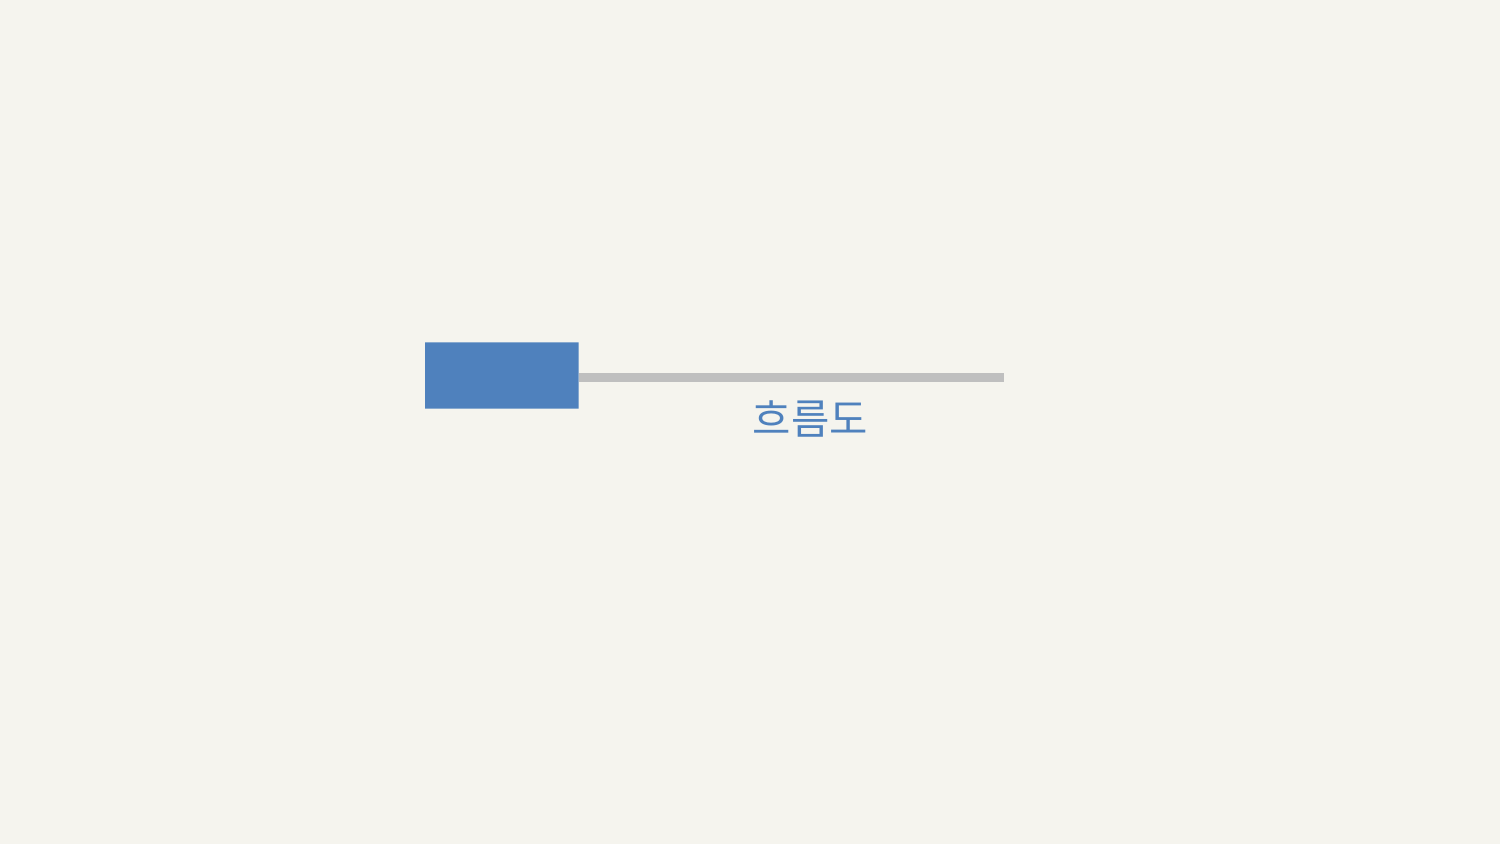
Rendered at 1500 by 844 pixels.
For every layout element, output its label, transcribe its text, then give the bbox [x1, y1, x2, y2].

text_box 흐름도 [738, 385, 1105, 451]
text_box [423, 340, 454, 411]
text_box 02 [454, 332, 609, 418]
